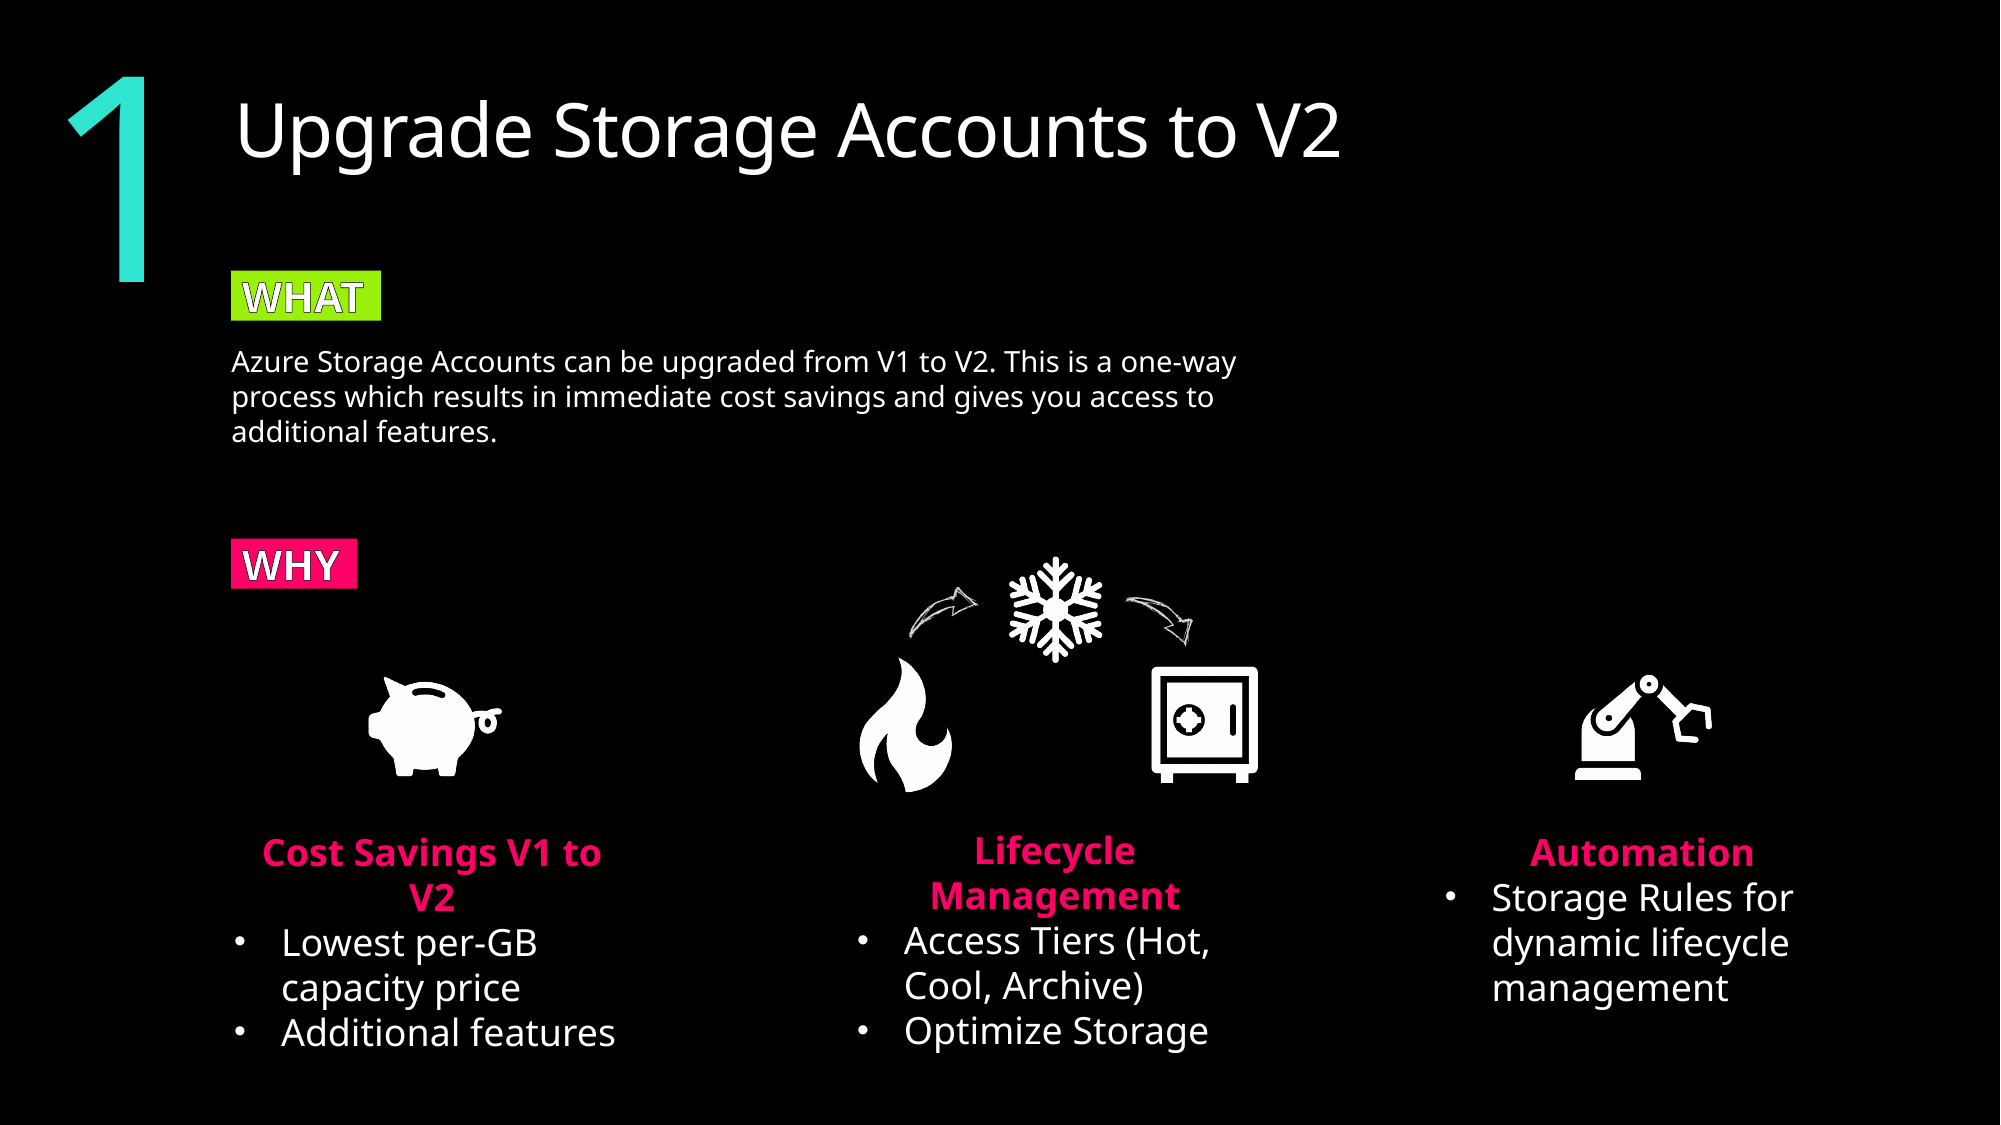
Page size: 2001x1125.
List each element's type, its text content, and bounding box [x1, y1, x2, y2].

text_box WHY [231, 538, 358, 589]
picture [356, 650, 508, 801]
picture [1567, 651, 1719, 803]
list Cost Savings V1 to V2 Lowest per-GB capacity price Additional features [234, 828, 631, 1011]
text_box 1 [42, 0, 193, 341]
picture [829, 534, 1280, 800]
text_box Azure Storage Accounts can be upgraded from V1 to V2. This is a one-way process which results in immediate cost savings and gives you access to additional features. [231, 343, 1275, 449]
text_box WHAT [231, 270, 382, 321]
title Upgrade Storage Accounts to V2 [234, 82, 1389, 174]
text_box Automation Storage Rules for dynamic lifecycle management [1444, 828, 1841, 1009]
text_box Lifecycle Management Access Tiers (Hot, Cool, Archive) Optimize Storage [857, 827, 1253, 1053]
